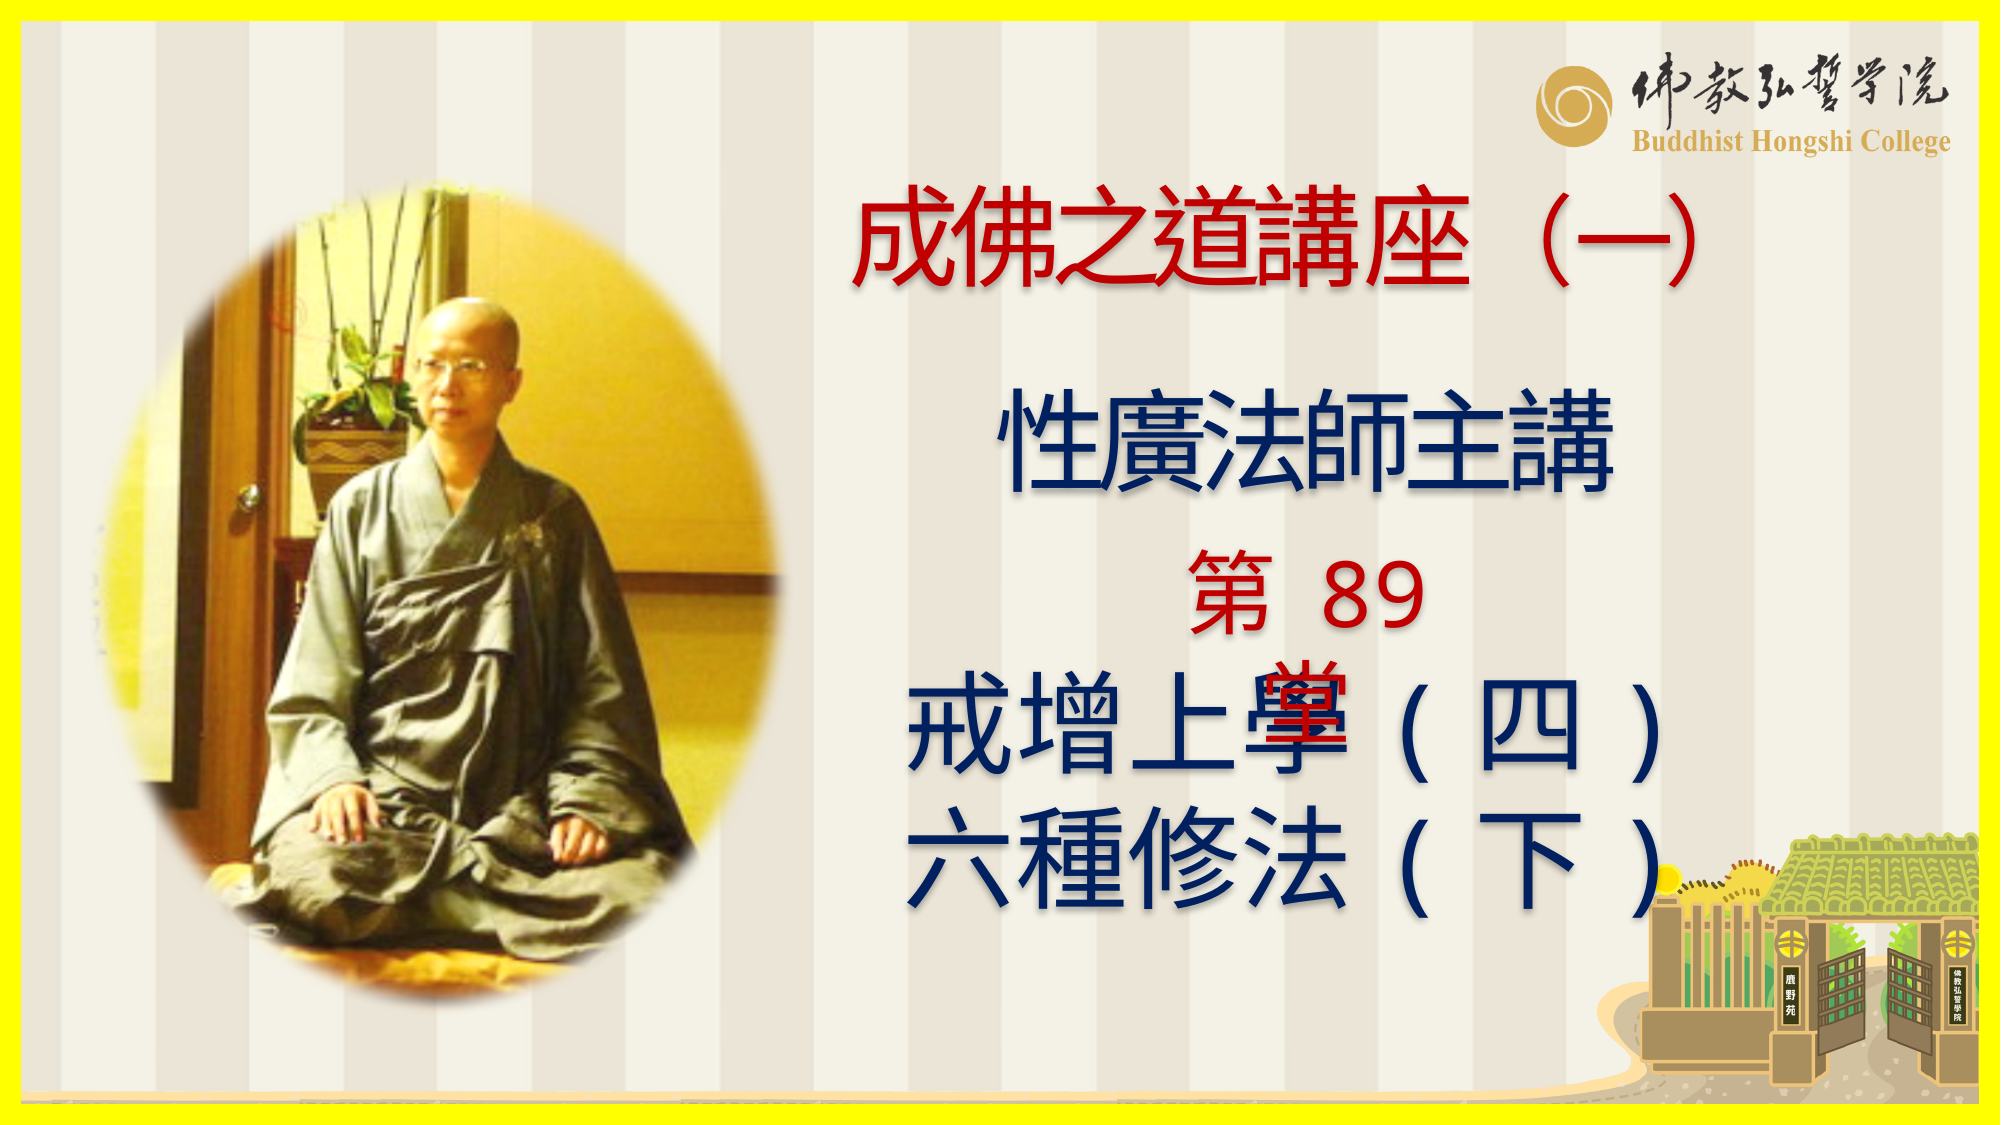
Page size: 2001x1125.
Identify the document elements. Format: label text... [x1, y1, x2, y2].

text_box 戒增上學(四) 六種修法(下) [721, 645, 1864, 1030]
text_box 第 89 堂 [1090, 522, 1523, 632]
text_box [0, 0, 2000, 1125]
text_box 性廣法師主講 [947, 367, 1665, 510]
text_box 成佛之道講座（一） [781, 131, 1831, 354]
picture [87, 170, 795, 1017]
